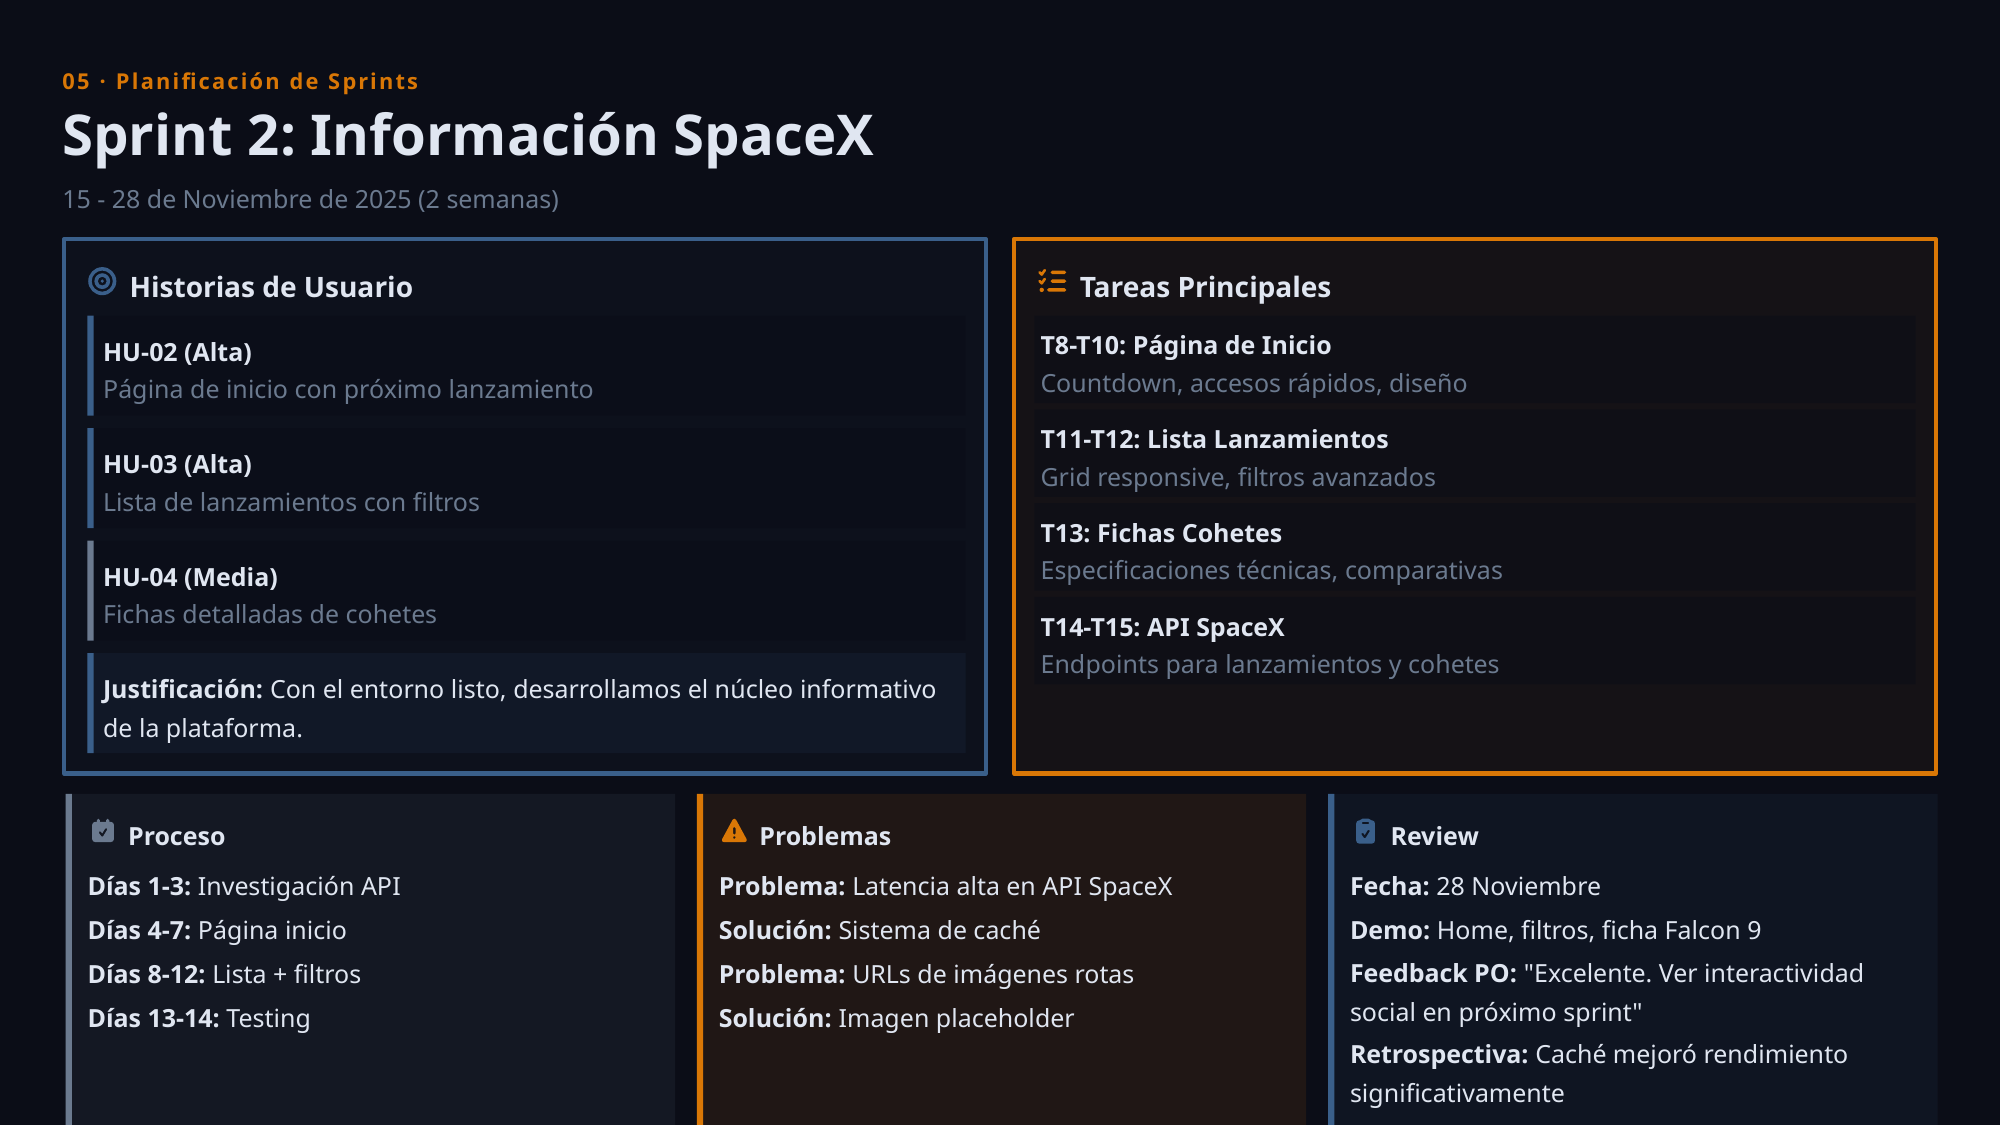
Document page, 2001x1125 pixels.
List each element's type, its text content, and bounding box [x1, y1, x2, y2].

text_box [87, 315, 94, 416]
text_box Tareas Principales [1079, 259, 1930, 304]
text_box [88, 267, 117, 296]
text_box [94, 540, 966, 641]
text_box [1046, 288, 1067, 292]
text_box [94, 428, 966, 529]
text_box Demo: Home, filtros, ficha Falcon 9 [1350, 906, 1932, 944]
text_box [1038, 269, 1046, 276]
text_box T14-T15: API SpaceX [1040, 603, 1922, 640]
text_box Justificación: Con el entorno listo, desarrollamos el núcleo informativo de la plataforma. [103, 665, 966, 741]
text_box [1034, 596, 1916, 685]
text_box [722, 818, 747, 843]
text_box [1328, 793, 1335, 1125]
text_box HU-03 (Alta) [103, 440, 966, 478]
text_box Días 13-14: Testing [87, 993, 669, 1032]
text_box [87, 540, 94, 641]
text_box [704, 793, 1307, 1125]
text_box Especificaciones técnicas, comparativas [1040, 546, 1922, 585]
text_box 05 · Planificación de Sprints [62, 62, 1949, 94]
text_box HU-02 (Alta) [103, 328, 966, 365]
text_box Countdown, accesos rápidos, diseño [1040, 359, 1922, 397]
text_box Página de inicio con próximo lanzamiento [103, 365, 966, 404]
text_box Grid responsive, filtros avanzados [1040, 453, 1922, 491]
text_box [94, 315, 966, 416]
text_box Endpoints para lanzamientos y cohetes [1040, 640, 1922, 679]
text_box Días 1-3: Investigación API [87, 862, 669, 900]
text_box [1050, 279, 1067, 283]
text_box Días 8-12: Lista + filtros [87, 950, 669, 988]
text_box [696, 793, 704, 1125]
text_box [65, 793, 72, 1125]
text_box Review [1390, 812, 1932, 850]
text_box Problemas [759, 812, 1300, 850]
text_box Lista de lanzamientos con filtros [103, 478, 966, 516]
text_box [1013, 239, 1936, 774]
text_box [1335, 793, 1938, 1125]
text_box [1034, 409, 1916, 497]
text_box [94, 653, 966, 754]
text_box T8-T10: Página de Inicio [1040, 321, 1922, 359]
text_box Sprint 2: Información SpaceX [62, 106, 1966, 169]
text_box Solución: Imagen placeholder [718, 993, 1300, 1032]
text_box [87, 653, 94, 754]
text_box [1034, 315, 1916, 404]
text_box HU-04 (Media) [103, 553, 966, 590]
text_box Proceso [128, 812, 669, 850]
text_box [87, 428, 94, 529]
text_box [92, 818, 114, 843]
text_box [1050, 270, 1067, 275]
text_box [1034, 503, 1916, 591]
text_box T13: Fichas Cohetes [1040, 509, 1922, 546]
text_box [1356, 818, 1375, 844]
text_box T11-T12: Lista Lanzamientos [1040, 415, 1922, 453]
text_box Fecha: 28 Noviembre [1350, 862, 1932, 900]
text_box [1038, 277, 1046, 285]
text_box Historias de Usuario [129, 259, 980, 304]
text_box Retrospectiva: Caché mejoró rendimiento significativamente [1350, 1031, 1932, 1107]
text_box 15 - 28 de Noviembre de 2025 (2 semanas) [62, 174, 1950, 213]
text_box Fichas detalladas de cohetes [103, 590, 966, 629]
text_box Problema: URLs de imágenes rotas [718, 950, 1300, 988]
text_box Días 4-7: Página inicio [87, 906, 669, 944]
text_box Feedback PO: "Excelente. Ver interactividad social en próximo sprint" [1350, 949, 1932, 1025]
text_box Solución: Sistema de caché [718, 906, 1300, 944]
text_box [72, 793, 676, 1125]
text_box Problema: Latencia alta en API SpaceX [718, 862, 1300, 900]
text_box [64, 239, 986, 774]
